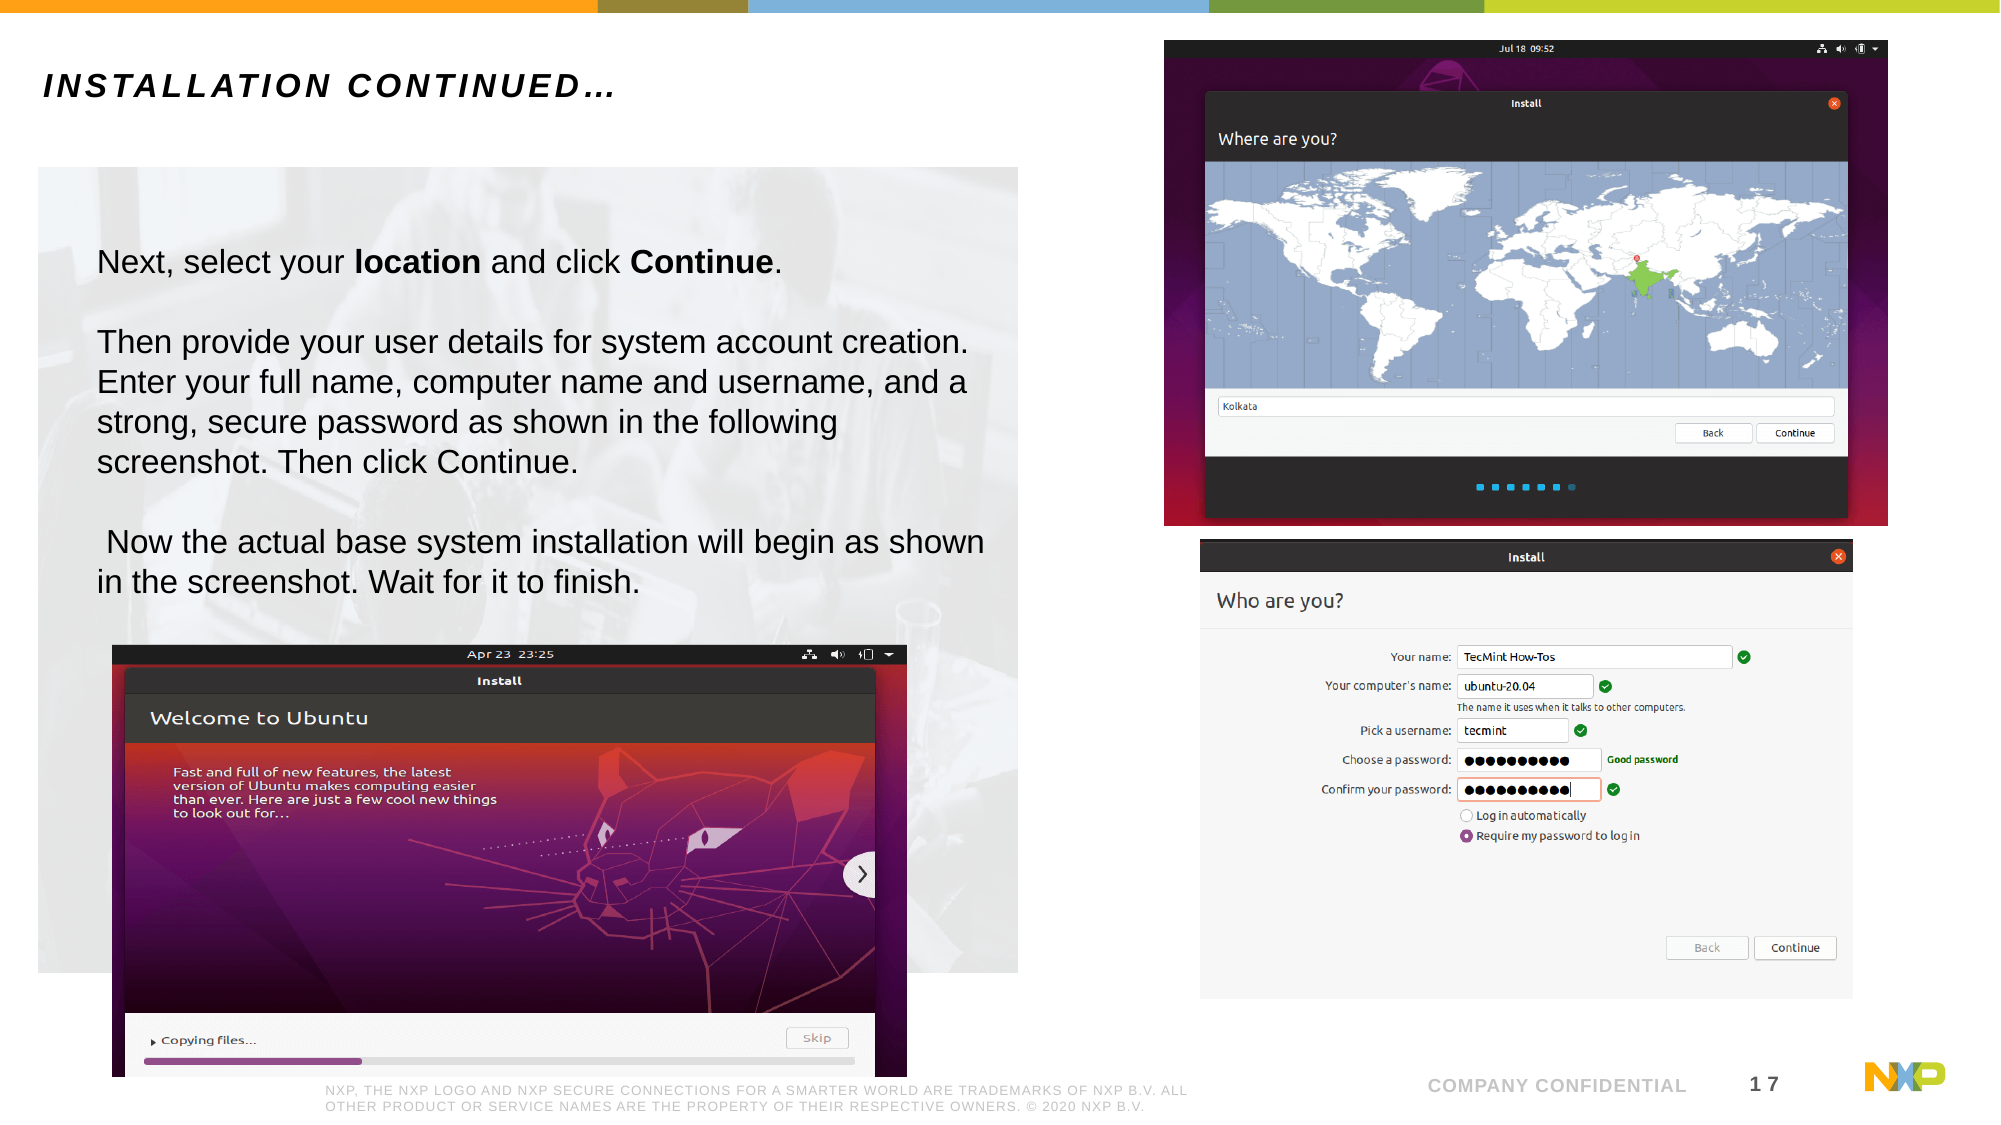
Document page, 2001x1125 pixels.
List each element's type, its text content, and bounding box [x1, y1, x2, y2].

picture [1199, 539, 1853, 999]
picture [112, 644, 907, 1077]
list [38, 167, 1019, 973]
title Installation Continued… [27, 26, 1821, 143]
picture [1164, 40, 1888, 526]
